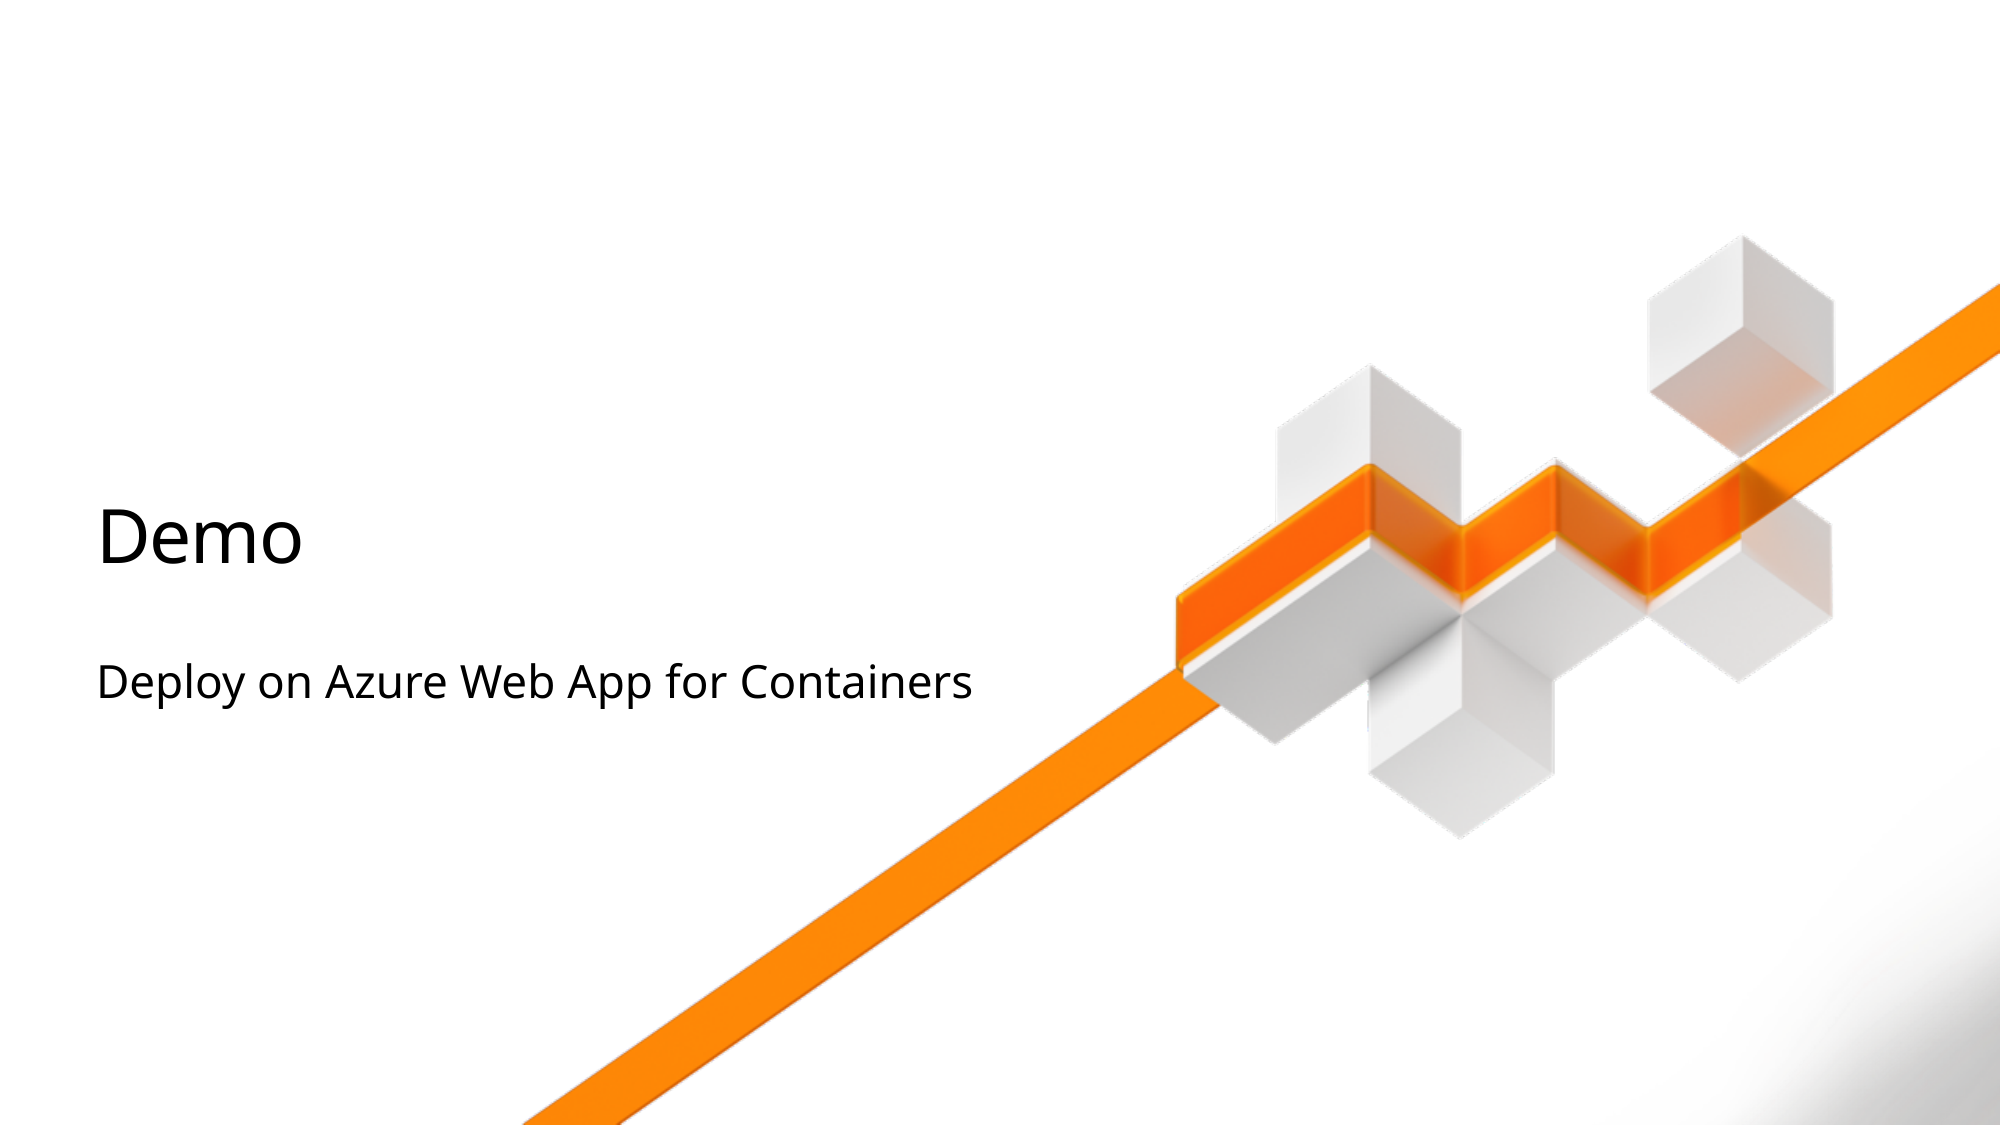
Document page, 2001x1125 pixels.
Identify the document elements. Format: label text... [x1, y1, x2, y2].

title Demo [96, 497, 1000, 580]
picture [516, 0, 2000, 1125]
list Deploy on Azure Web App for Containers [96, 652, 1000, 708]
